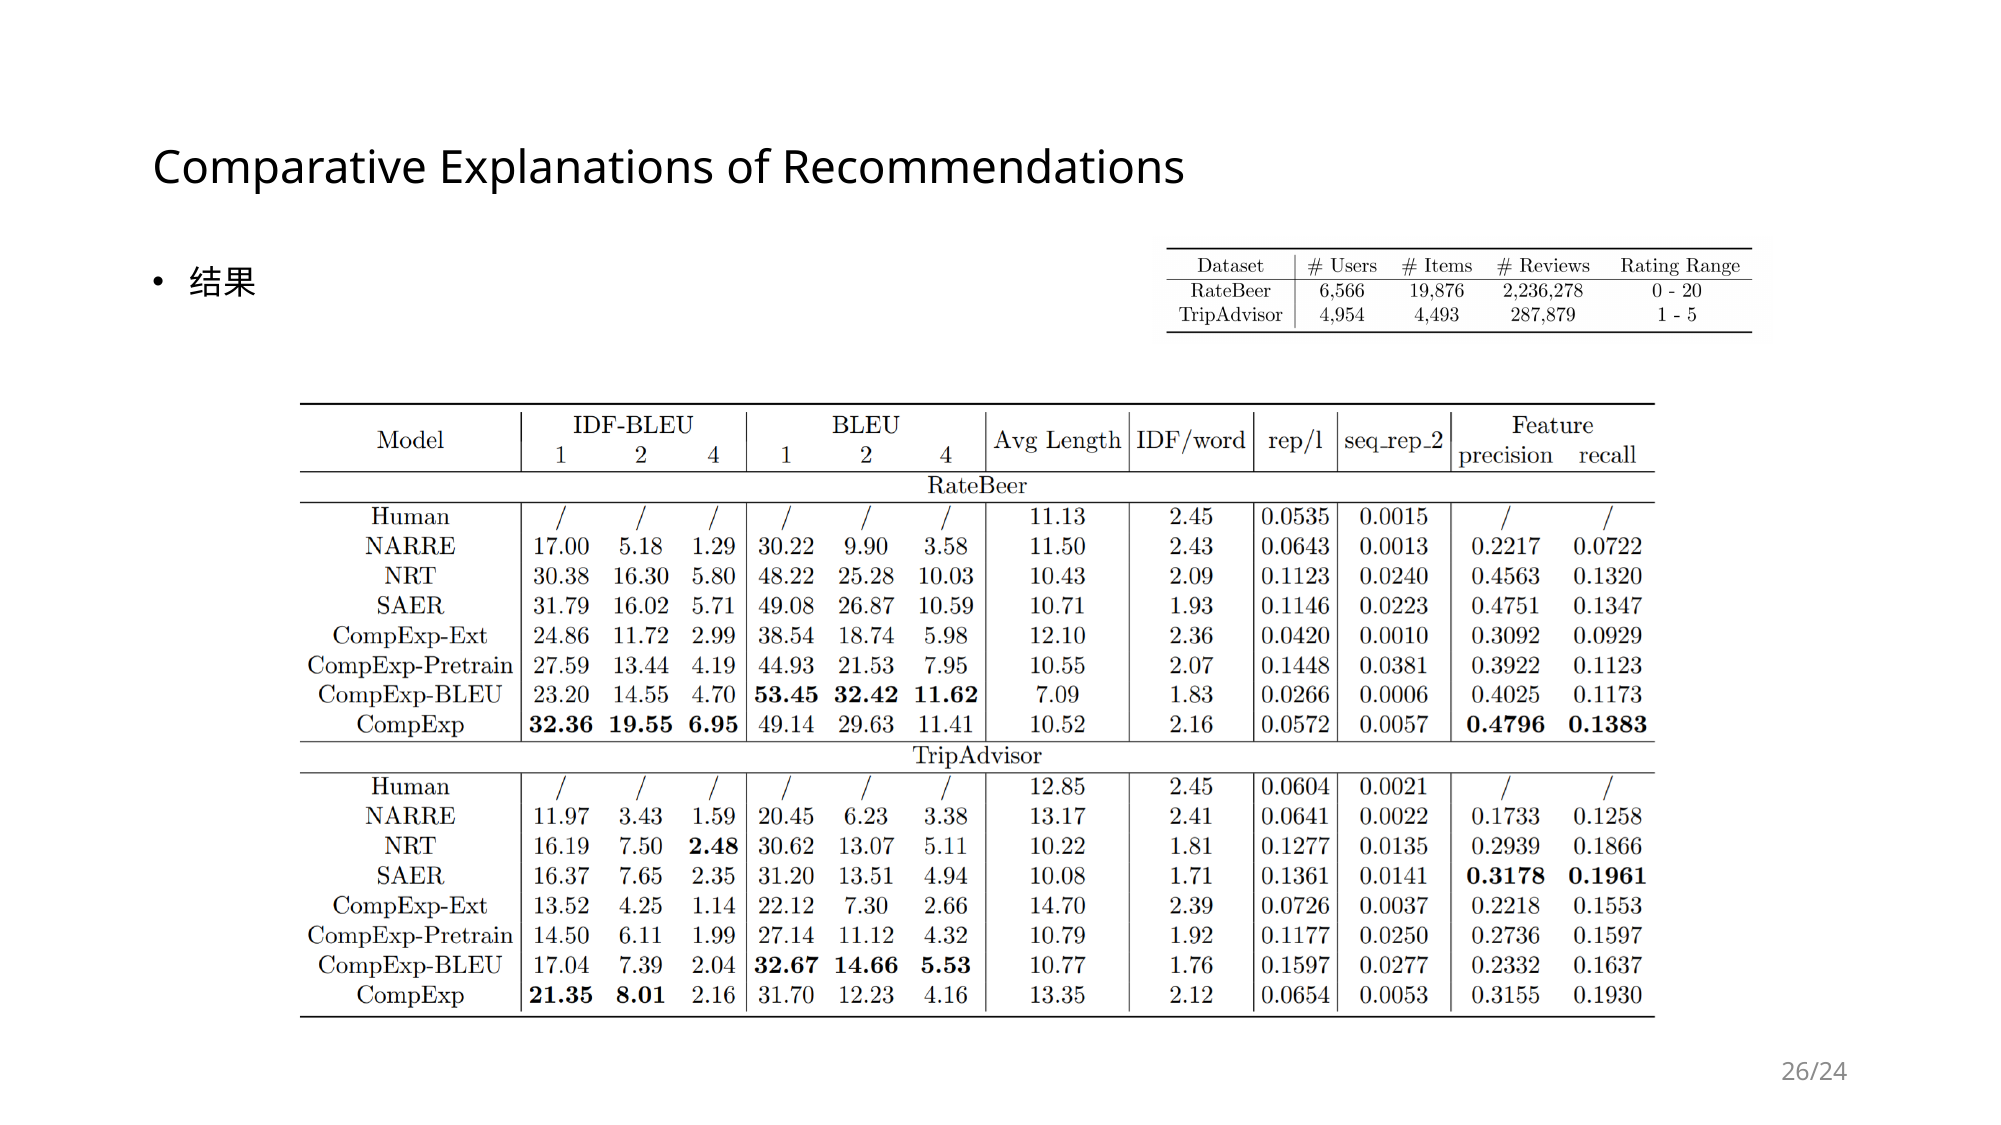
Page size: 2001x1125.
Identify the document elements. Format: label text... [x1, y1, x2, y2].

picture [1152, 236, 1773, 344]
title Comparative Explanations of Recommendations [137, 120, 1863, 217]
list 结果 [137, 233, 1863, 1014]
slide_number 26/24 [1412, 1042, 1863, 1103]
picture [287, 386, 1686, 1031]
